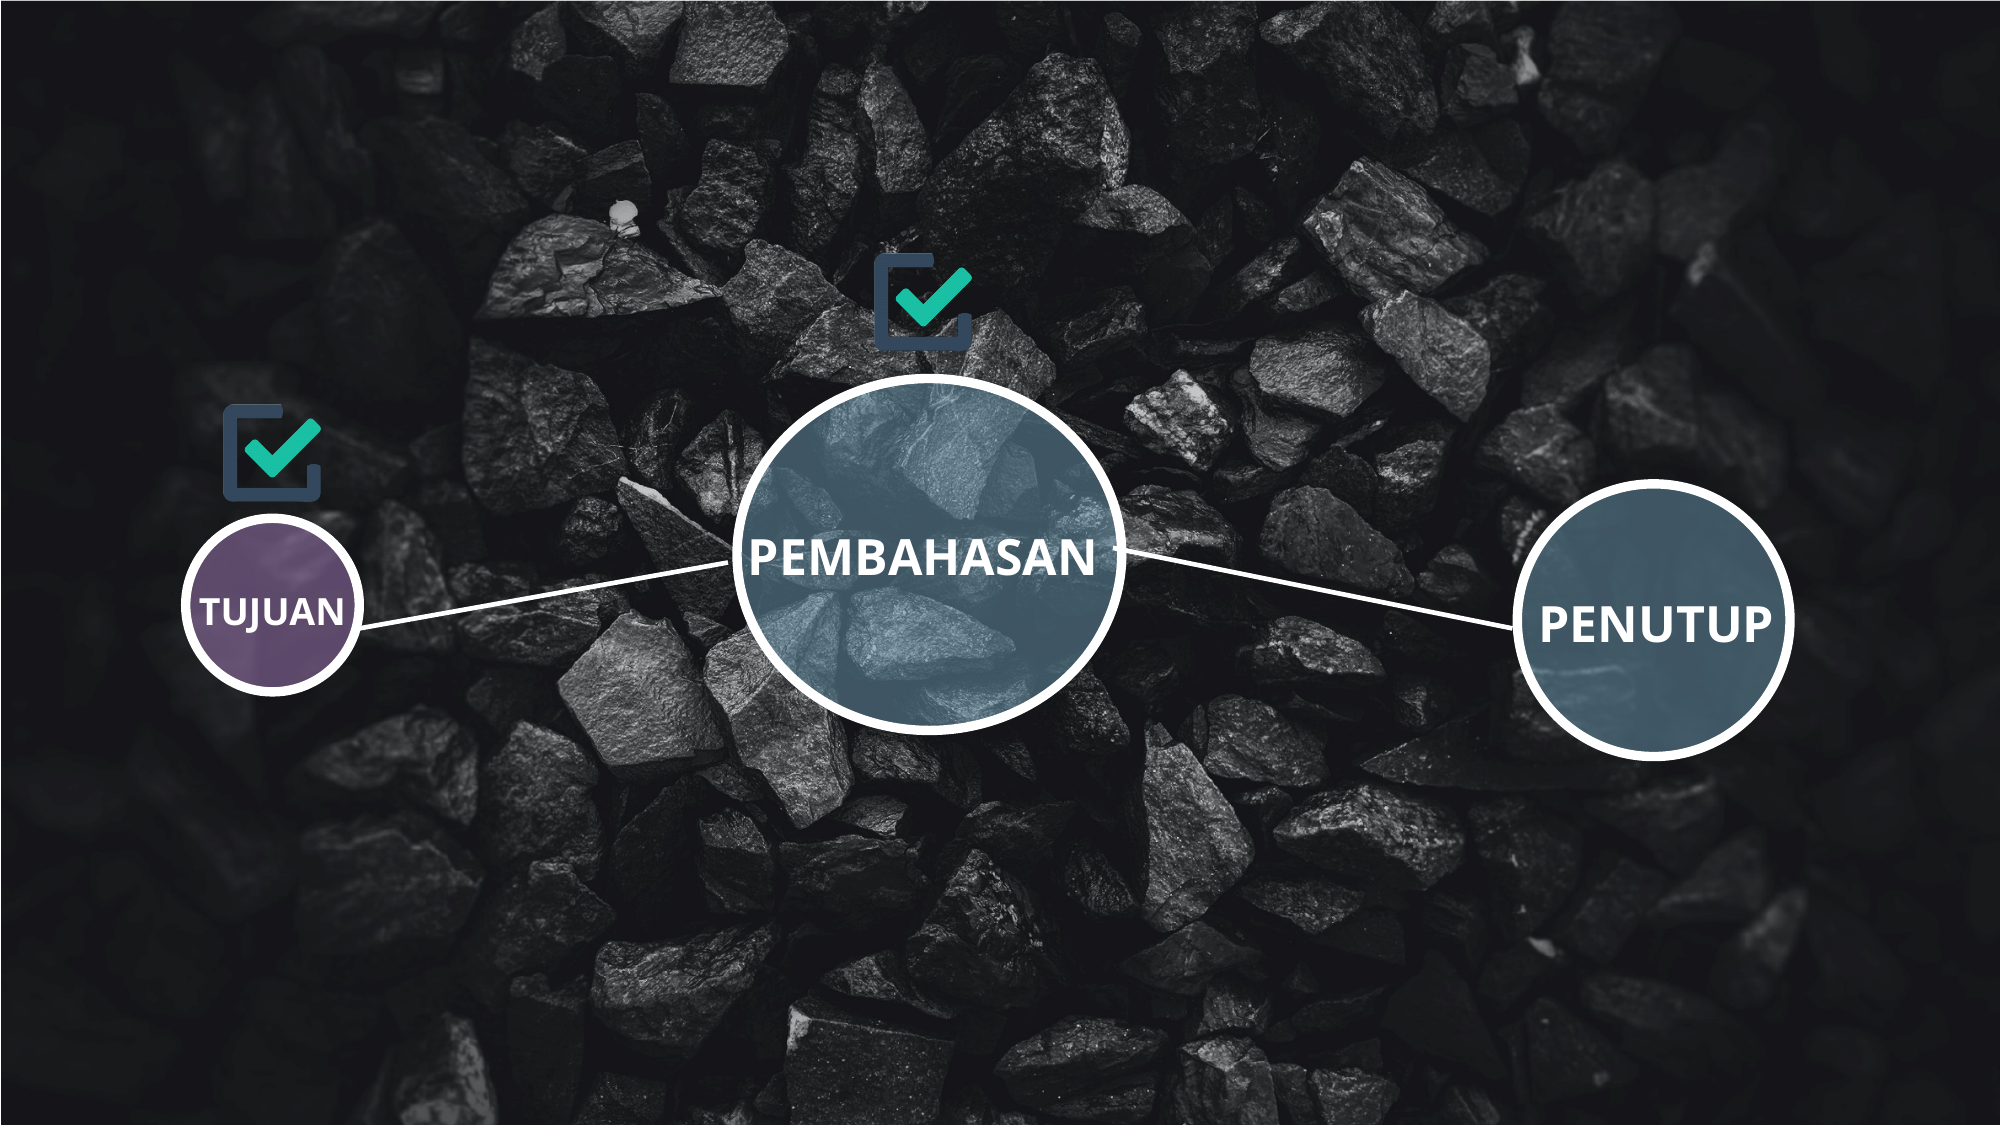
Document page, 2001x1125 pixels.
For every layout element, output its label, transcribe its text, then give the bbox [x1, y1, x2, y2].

picture [3, 0, 2000, 1125]
text_box [191, 640, 354, 693]
text_box [1563, 482, 1787, 584]
text_box TUJUAN [147, 580, 397, 640]
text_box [1112, 547, 1513, 629]
text_box [188, 517, 357, 580]
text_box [359, 562, 728, 629]
text_box PENUTUP [1563, 584, 1807, 660]
text_box [1563, 660, 1786, 758]
